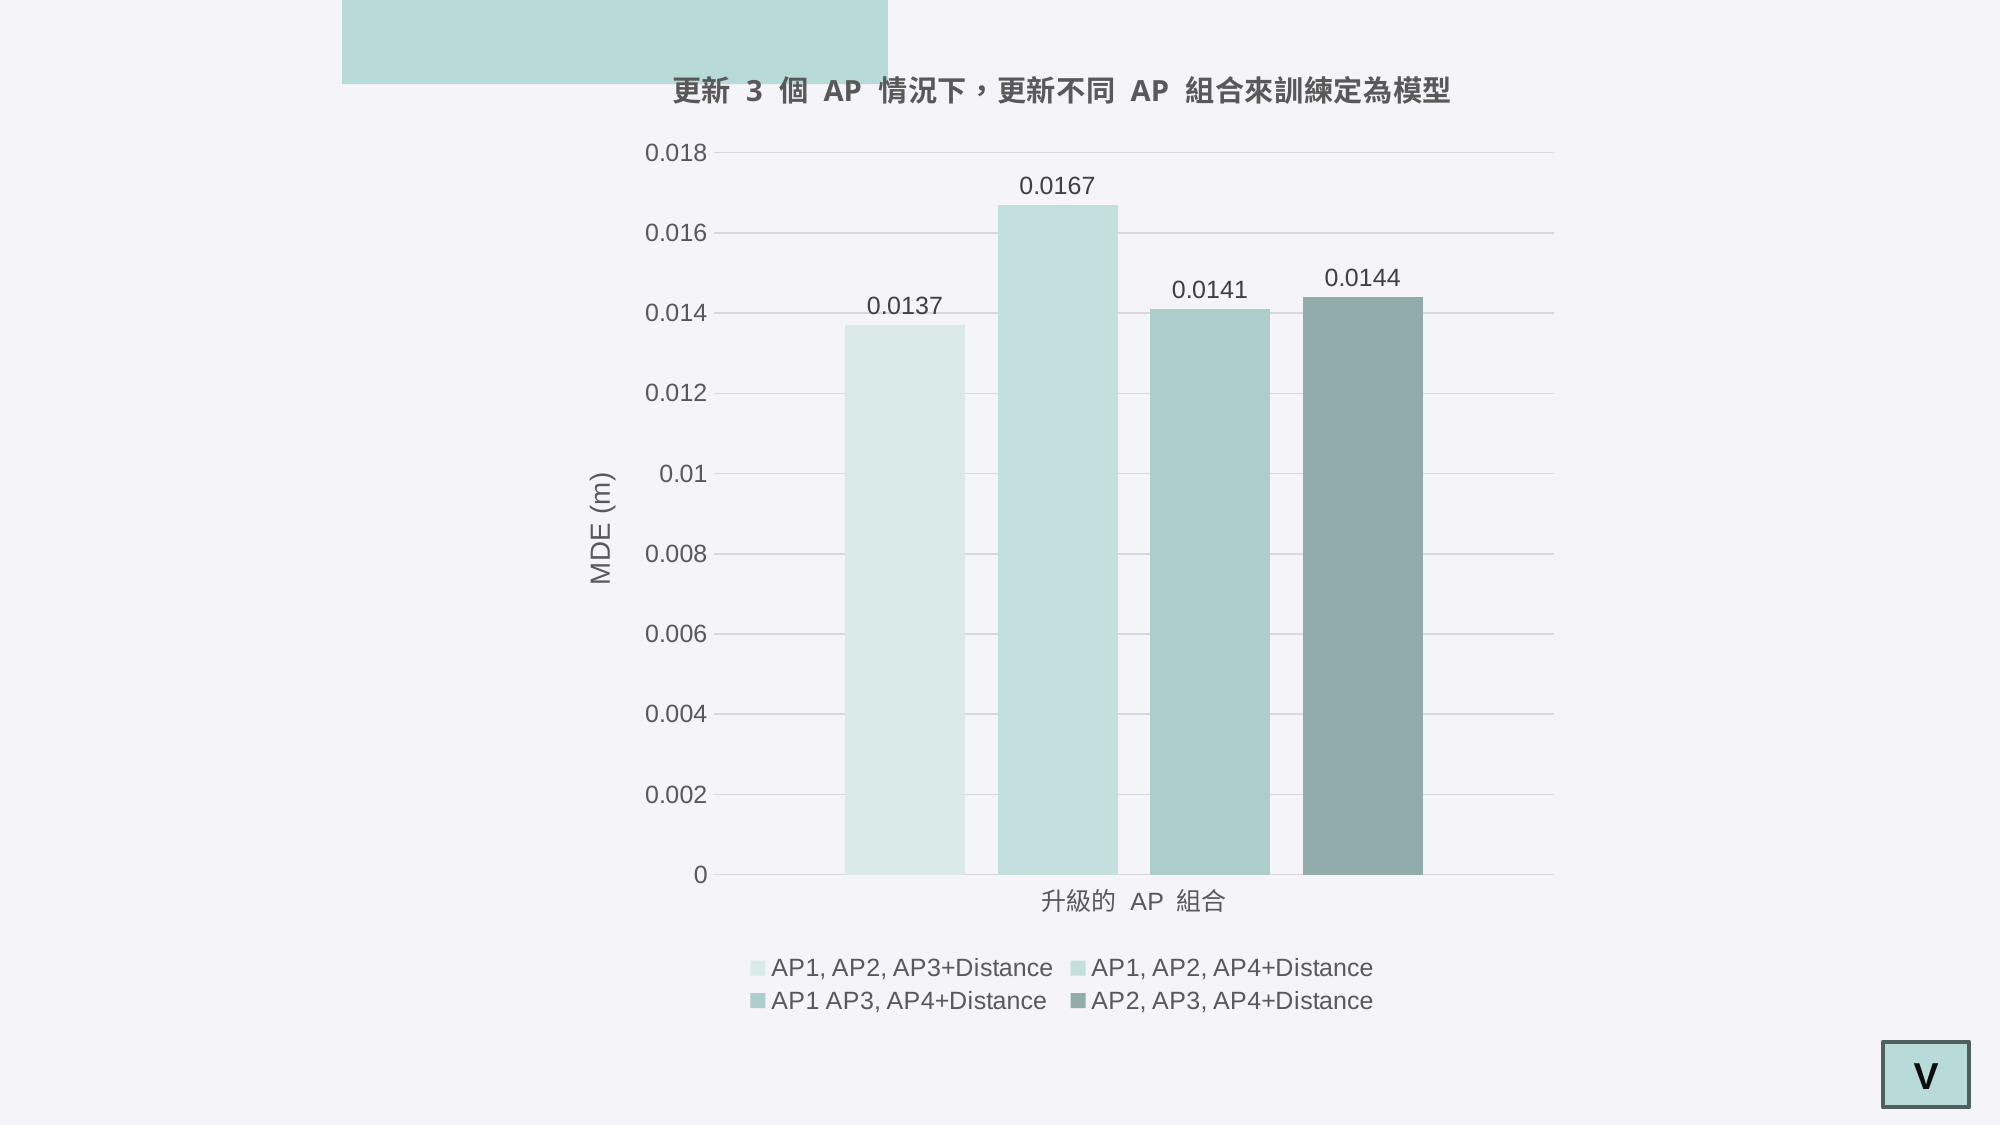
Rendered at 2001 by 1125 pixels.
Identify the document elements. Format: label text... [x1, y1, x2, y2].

text_box [342, 0, 888, 85]
text_box V [1881, 1040, 1971, 1109]
chart [549, 30, 1576, 1021]
